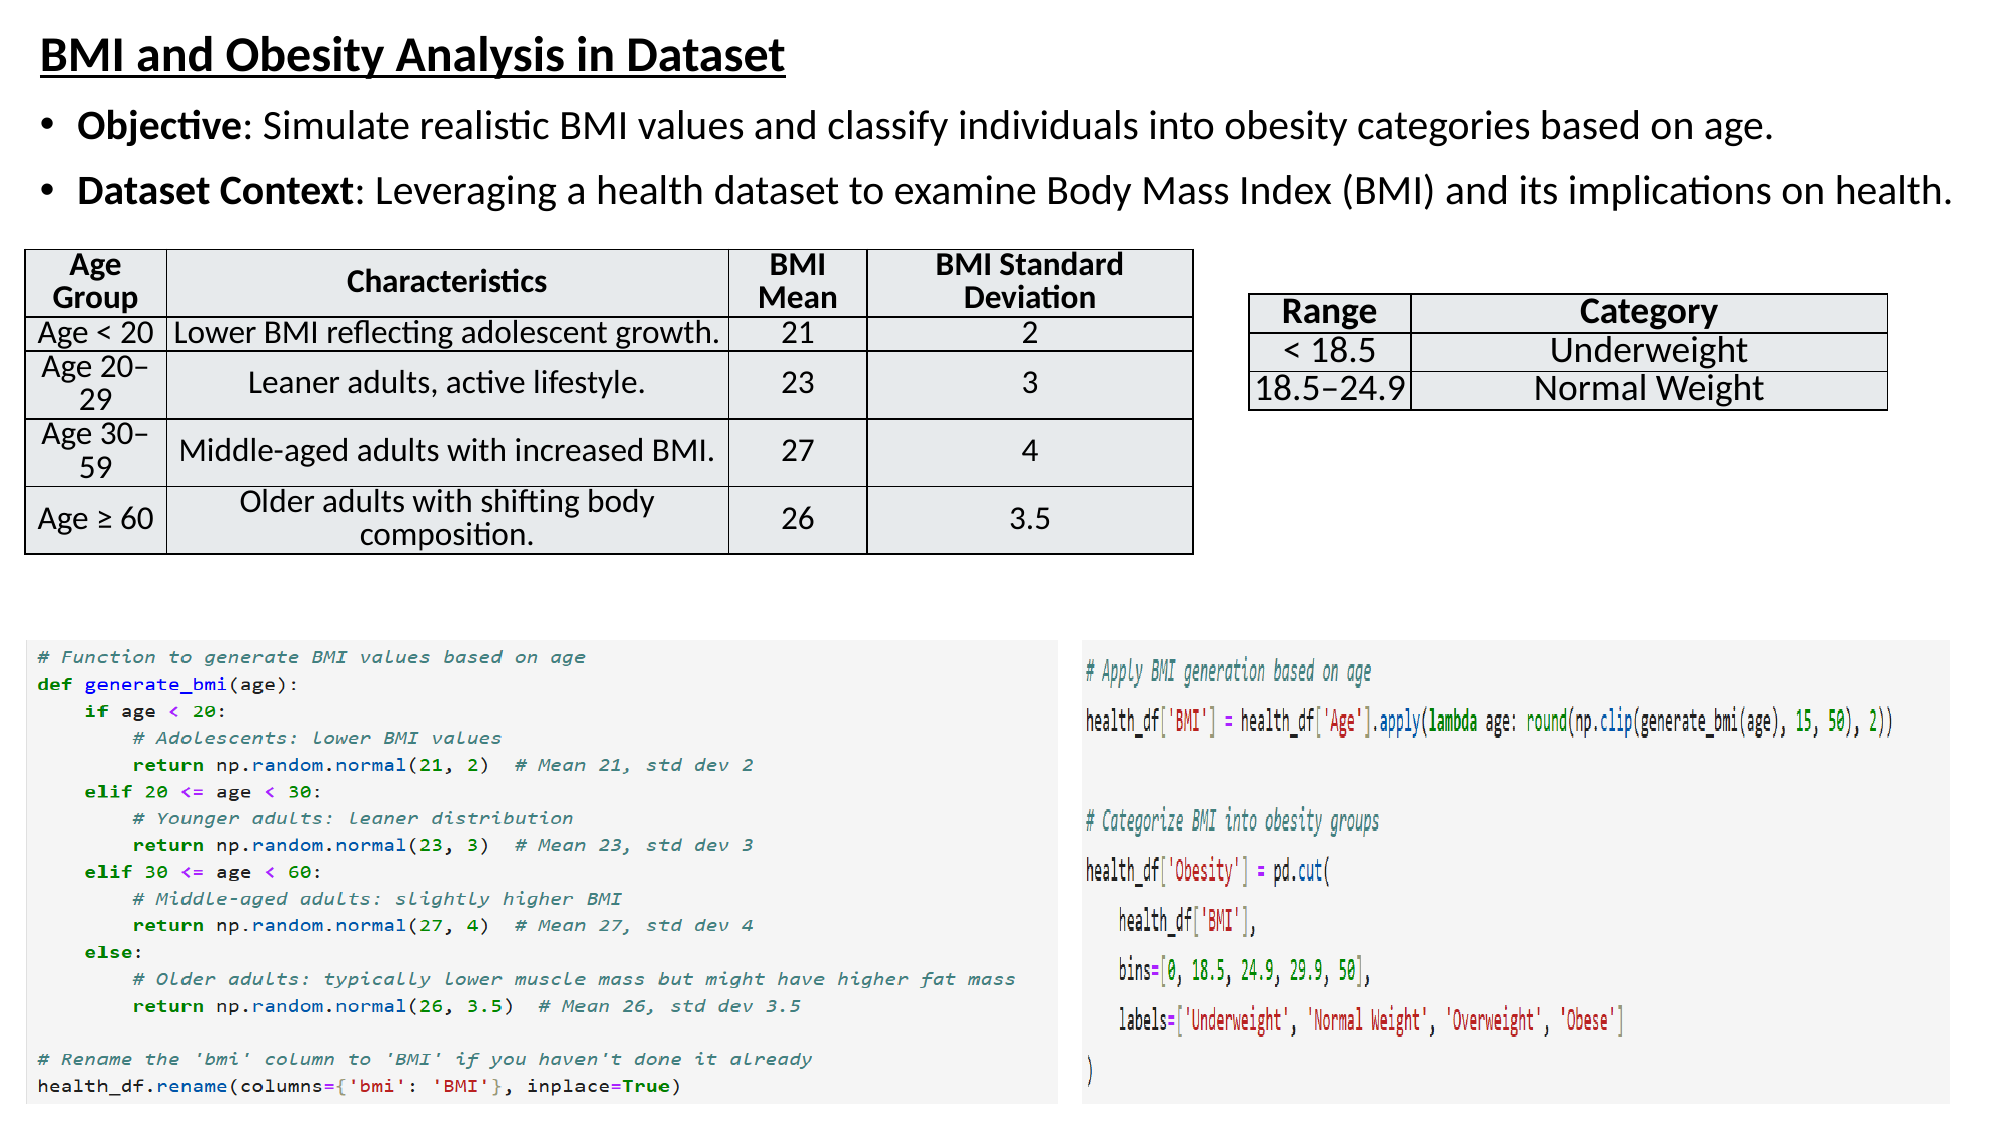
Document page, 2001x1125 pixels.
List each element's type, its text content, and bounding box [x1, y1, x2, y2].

table_cell Underweight [1412, 334, 1887, 371]
table_cell 27 [729, 420, 866, 486]
picture [1081, 639, 1951, 1105]
table_cell Lower BMI reflecting adolescent growth. [167, 318, 728, 350]
table_cell < 18.5 [1250, 334, 1410, 371]
table_header Age Group [26, 250, 166, 316]
table_cell Normal Weight [1412, 372, 1887, 409]
table_cell Leaner adults, active lifestyle. [167, 352, 728, 418]
table_cell 23 [729, 352, 866, 418]
table_cell Age < 20 [26, 318, 166, 350]
table_cell 2 [868, 318, 1192, 350]
picture [24, 639, 1058, 1105]
table_cell Middle-aged adults with increased BMI. [167, 420, 728, 486]
list BMI and Obesity Analysis in Dataset Objective: Simulate realistic BMI values and classify individuals into obesity categories based on age. Dataset Context: Leveraging a health dataset to examine Body Mass Index (BMI) and its implications on health. [24, 20, 1984, 1090]
table_cell Age 30–59 [26, 420, 166, 486]
table_header Range [1250, 295, 1410, 332]
table_header Characteristics [167, 250, 728, 316]
table_cell Age 20–29 [26, 352, 166, 418]
table_header Category [1412, 295, 1887, 332]
table_cell 21 [729, 318, 866, 350]
table_cell 18.5–24.9 [1250, 372, 1410, 409]
table_cell 3 [868, 352, 1192, 418]
table_cell 26 [729, 487, 866, 553]
table_cell Age ≥ 60 [26, 487, 166, 553]
table_header BMI Standard Deviation [868, 250, 1192, 316]
table_cell 4 [868, 420, 1192, 486]
table_cell Older adults with shifting body composition. [167, 487, 728, 553]
table_cell 3.5 [868, 487, 1192, 553]
table_header BMI Mean [729, 250, 866, 316]
